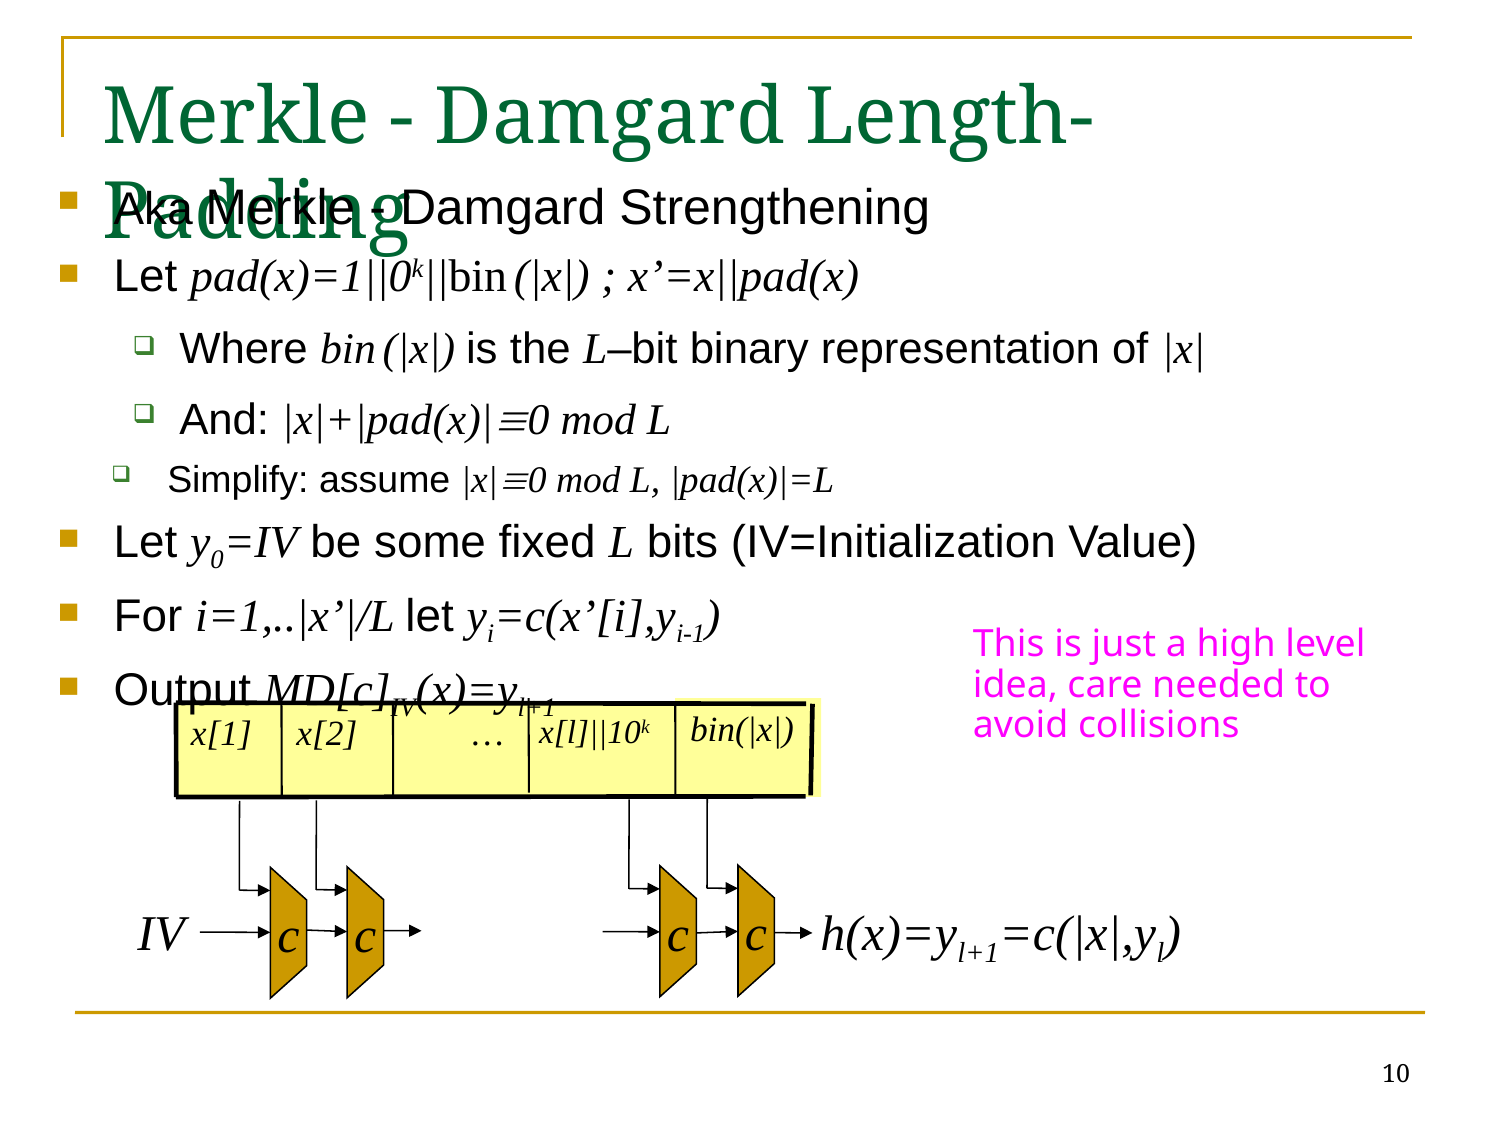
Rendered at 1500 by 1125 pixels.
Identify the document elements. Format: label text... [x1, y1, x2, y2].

text_box [200, 926, 271, 939]
text_box h(x)=yl+1=c(|x|,yl) [805, 892, 1196, 977]
text_box This is just a high level idea, care needed to avoid collisions [958, 616, 1405, 799]
text_box c [347, 866, 384, 998]
list Aka Merkle - Damgard Strengthening Let pad(x)=1||0k||bin (|x|) ; x’=x||pad(x) Where bin (|x|) is the L–bit binary representation of |x| And: |x|+|pad(x)|0 mod L Simplify: assume |x|0 mod L, |pad(x)|=L Let y0=IV be some fixed L bits (IV=Initialization Value) For i=1,..|x’|/L let yi=c(x’[i],yi-1) Output MD[c]IV(x)=yl+1 [42, 166, 1453, 820]
text_box [707, 882, 739, 895]
text_box [774, 926, 805, 940]
text_box [239, 884, 271, 897]
text_box IV [122, 892, 200, 968]
text_box [383, 924, 422, 937]
title Merkle - Damgard Length-Padding [87, 56, 1363, 166]
text_box c [659, 865, 697, 997]
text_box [175, 697, 822, 798]
text_box [316, 883, 348, 897]
text_box [602, 925, 660, 938]
text_box c [738, 865, 775, 997]
text_box [306, 924, 347, 938]
text_box [628, 882, 660, 895]
slide_number 10 [1074, 1024, 1425, 1100]
text_box [697, 925, 739, 939]
text_box c [270, 867, 307, 999]
